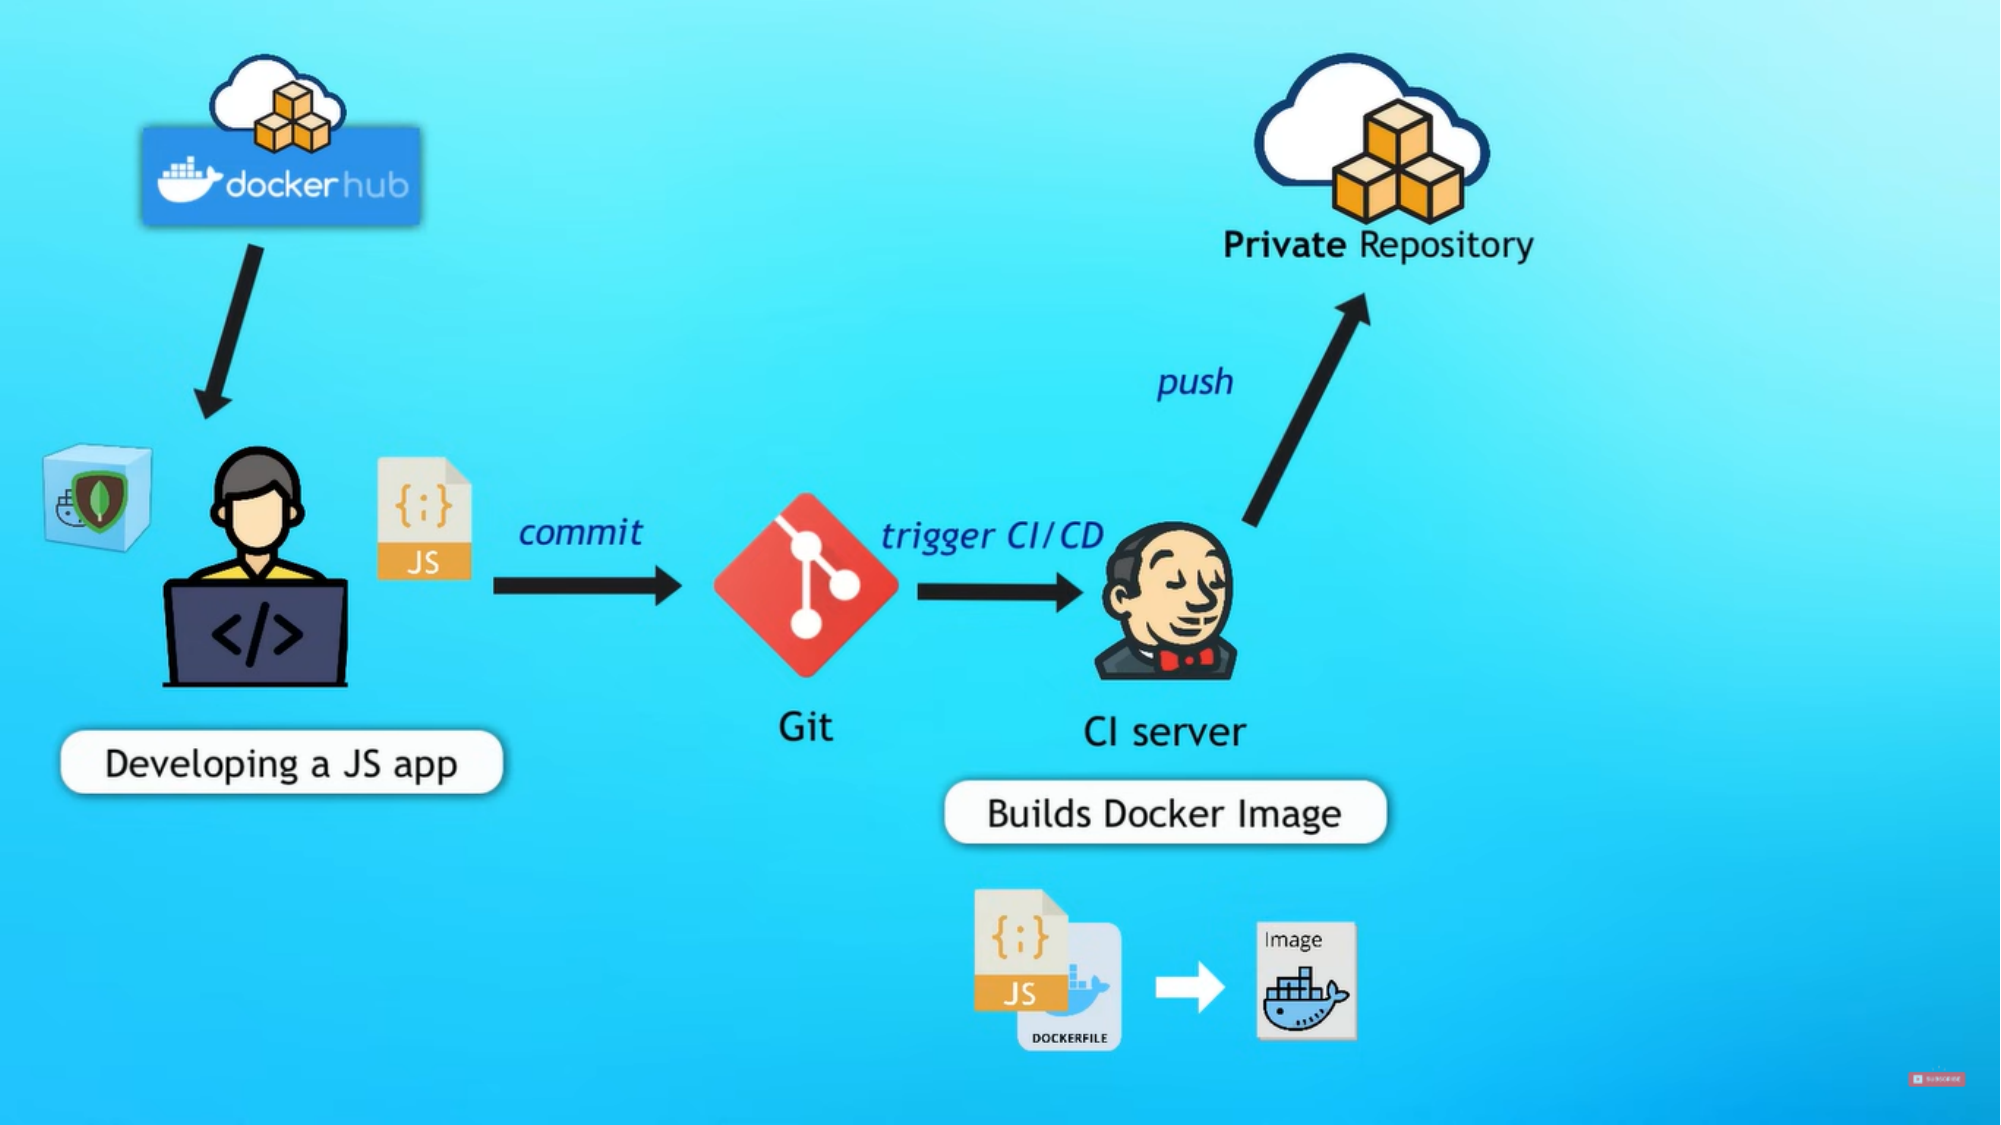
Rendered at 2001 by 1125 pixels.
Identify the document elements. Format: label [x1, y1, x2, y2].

list [0, 0, 2000, 1125]
